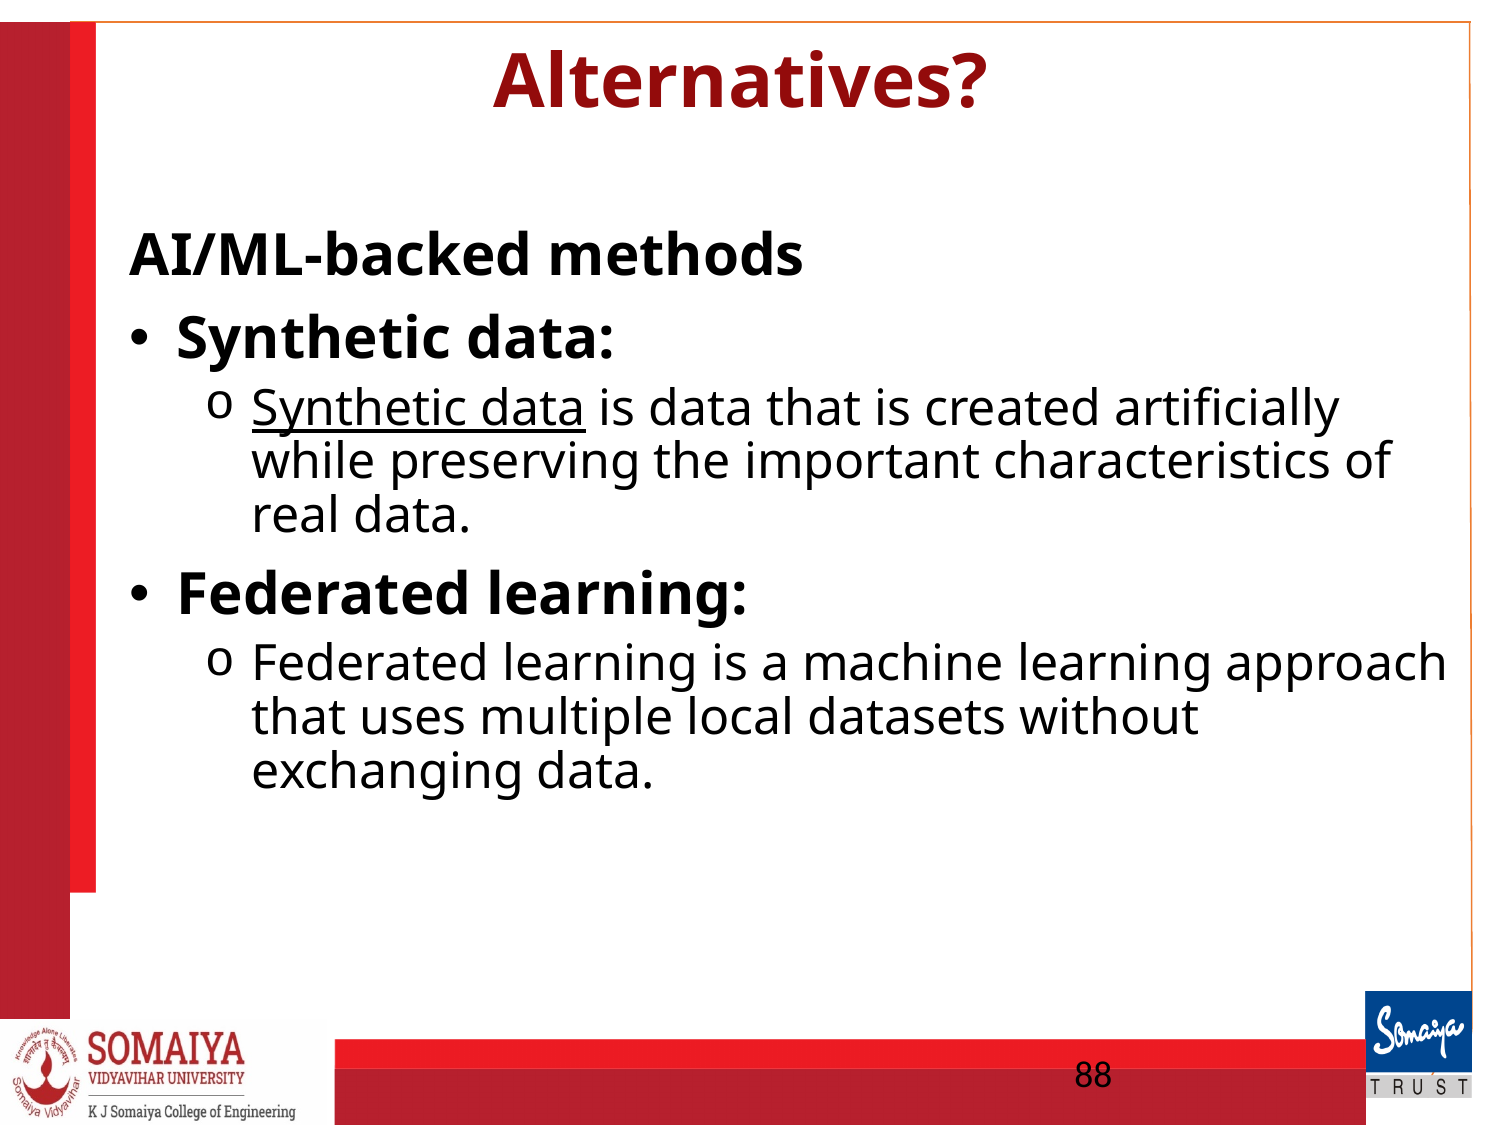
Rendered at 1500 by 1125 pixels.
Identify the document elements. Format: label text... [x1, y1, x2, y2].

title Alternatives? [134, 35, 1349, 179]
picture [0, 22, 327, 1125]
picture [1365, 991, 1472, 1098]
picture [335, 1040, 1365, 1125]
list AI/ML-backed methods Synthetic data: Synthetic data is data that is created artificially while preserving the important characteristics of real data. Federated learning: Federated learning is a machine learning approach that uses multiple local datasets without exchanging data. [114, 217, 1465, 960]
slide_number 88 [1059, 1042, 1397, 1103]
